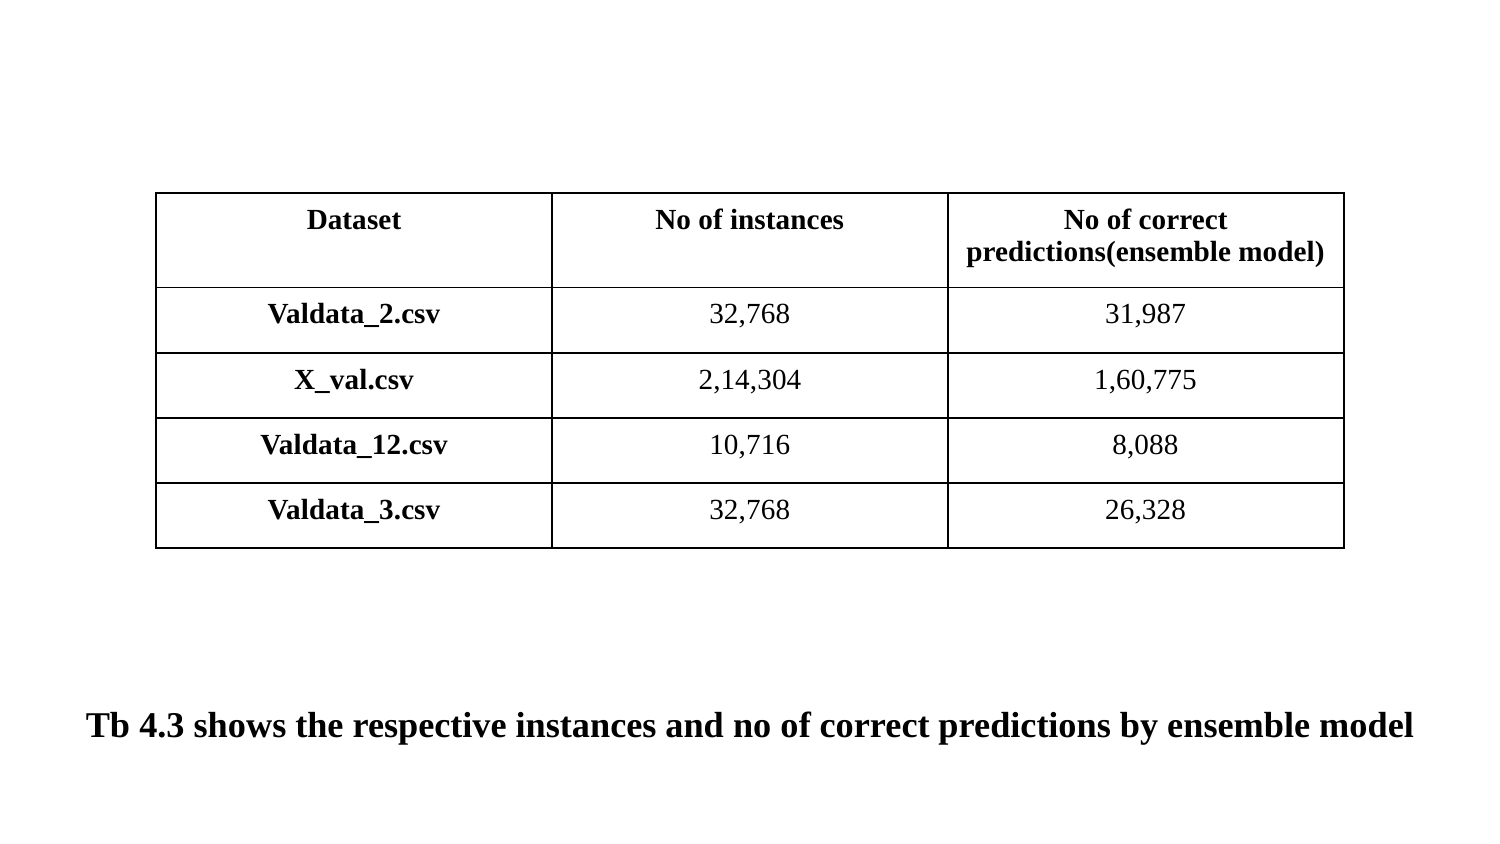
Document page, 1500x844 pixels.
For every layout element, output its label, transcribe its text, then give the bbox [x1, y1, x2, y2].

table_cell 1,60,775 [949, 354, 1343, 417]
table_cell 32,768 [553, 484, 947, 547]
table_cell 26,328 [949, 484, 1343, 547]
list Tb 4.3 shows the respective instances and no of correct predictions by ensemble model [67, 664, 1433, 765]
table_header Dataset [157, 194, 551, 287]
table_cell 10,716 [553, 419, 947, 482]
table_cell 31,987 [949, 288, 1343, 352]
table_cell 8,088 [949, 419, 1343, 482]
table_cell X_val.csv [157, 354, 551, 417]
table_cell 32,768 [553, 288, 947, 352]
table_cell 2,14,304 [553, 354, 947, 417]
table_header No of instances [553, 194, 947, 287]
table_cell Valdata_12.csv [157, 419, 551, 482]
table_cell Valdata_2.csv [157, 288, 551, 352]
table_header No of correct predictions(ensemble model) [949, 194, 1343, 287]
table_cell Valdata_3.csv [157, 484, 551, 547]
